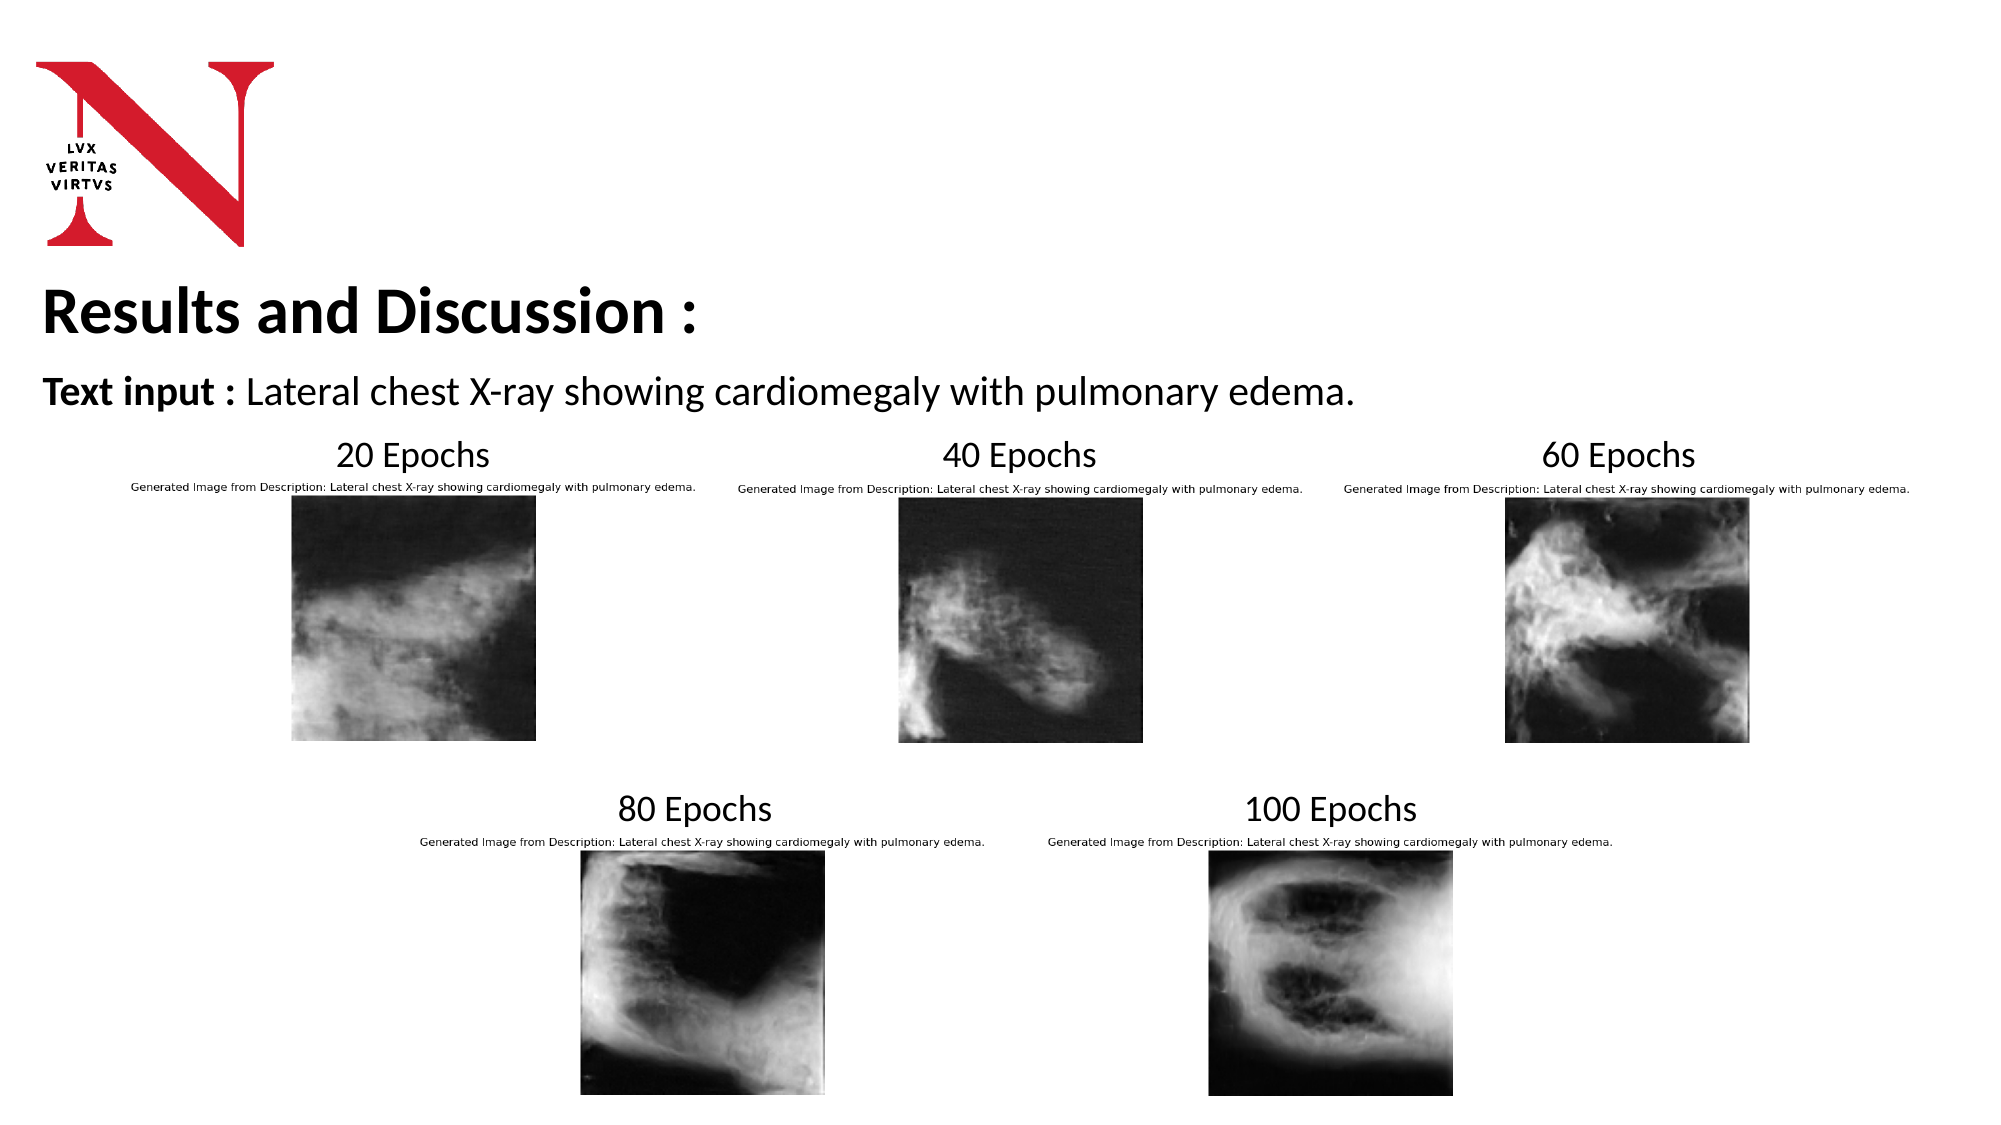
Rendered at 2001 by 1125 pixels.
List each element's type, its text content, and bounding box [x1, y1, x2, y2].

text_box 100 Epochs [1228, 776, 1433, 831]
subtitle Results and Discussion : Text input : Lateral chest X-ray showing cardiomegaly with pulmonary edema. [27, 268, 1808, 1014]
text_box 60 Epochs [1526, 422, 1712, 478]
picture [0, 0, 309, 309]
picture [1330, 478, 1916, 750]
text_box 40 Epochs [927, 422, 1113, 478]
picture [731, 478, 1309, 749]
text_box 20 Epochs [320, 422, 506, 476]
text_box 80 Epochs [602, 776, 788, 830]
picture [1041, 831, 1619, 1102]
picture [406, 830, 991, 1102]
picture [124, 476, 702, 747]
